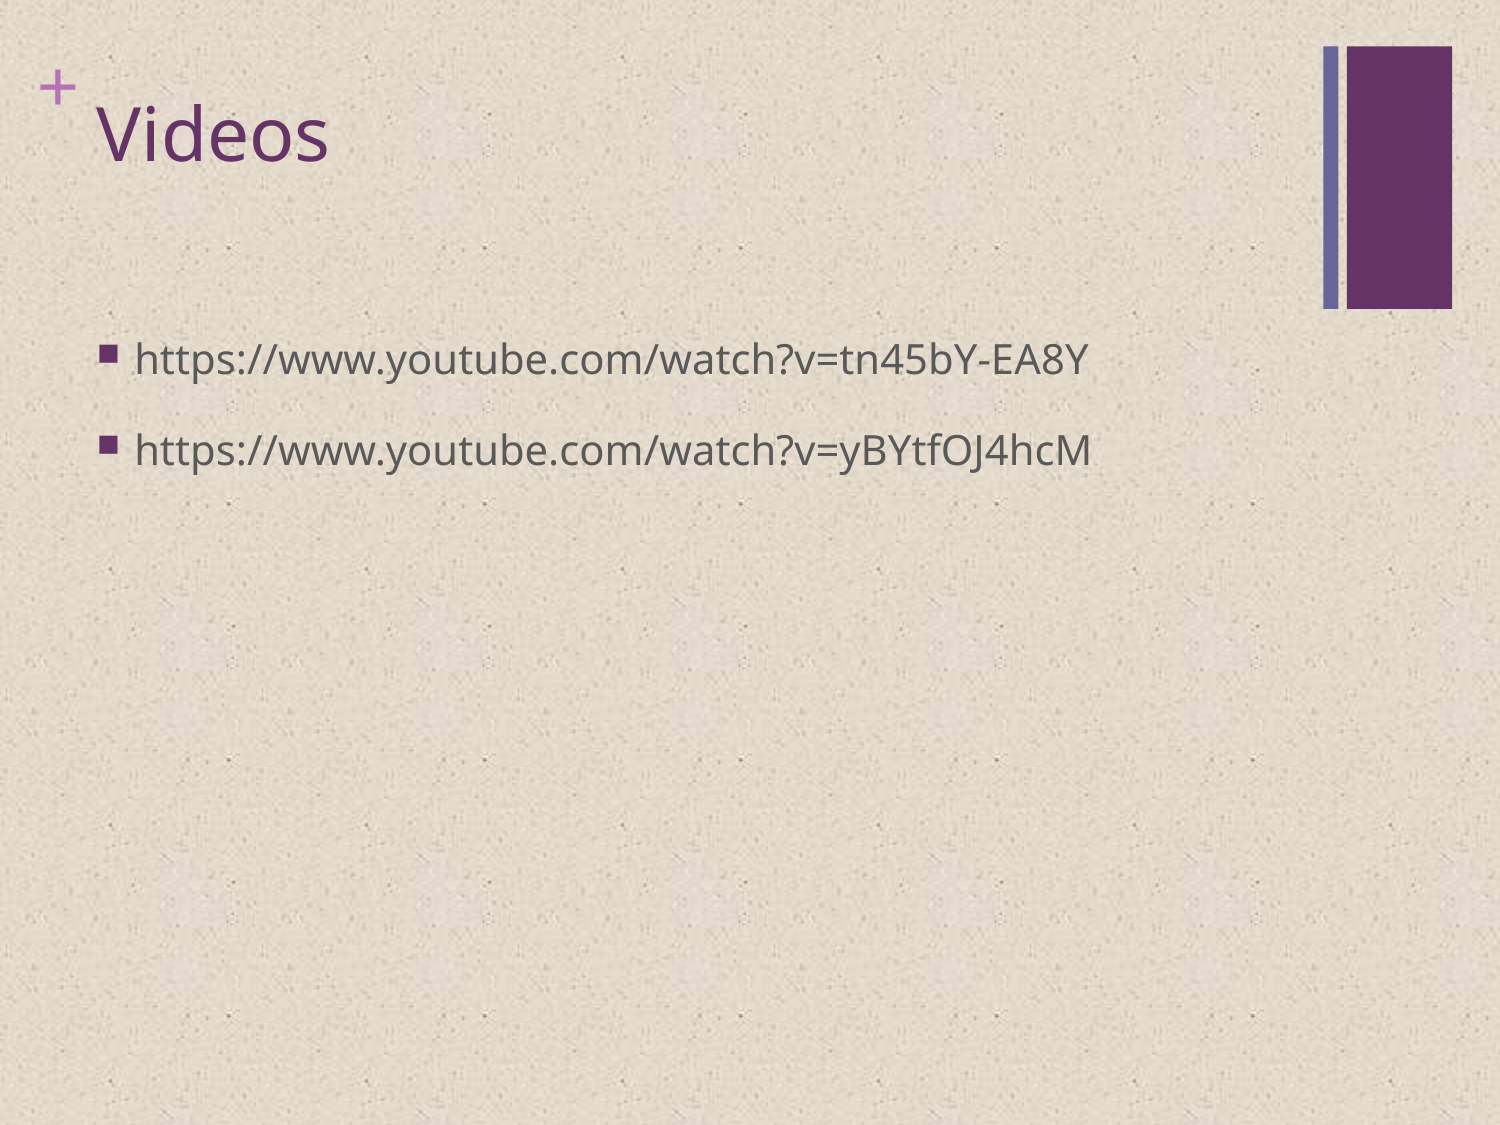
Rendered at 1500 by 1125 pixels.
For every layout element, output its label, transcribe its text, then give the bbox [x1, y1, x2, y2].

list https://www.youtube.com/watch?v=tn45bY-EA8Y https://www.youtube.com/watch?v=yBYtfOJ4hcM [81, 324, 1322, 1005]
picture [0, 0, 1500, 1125]
title Videos [81, 79, 1322, 263]
